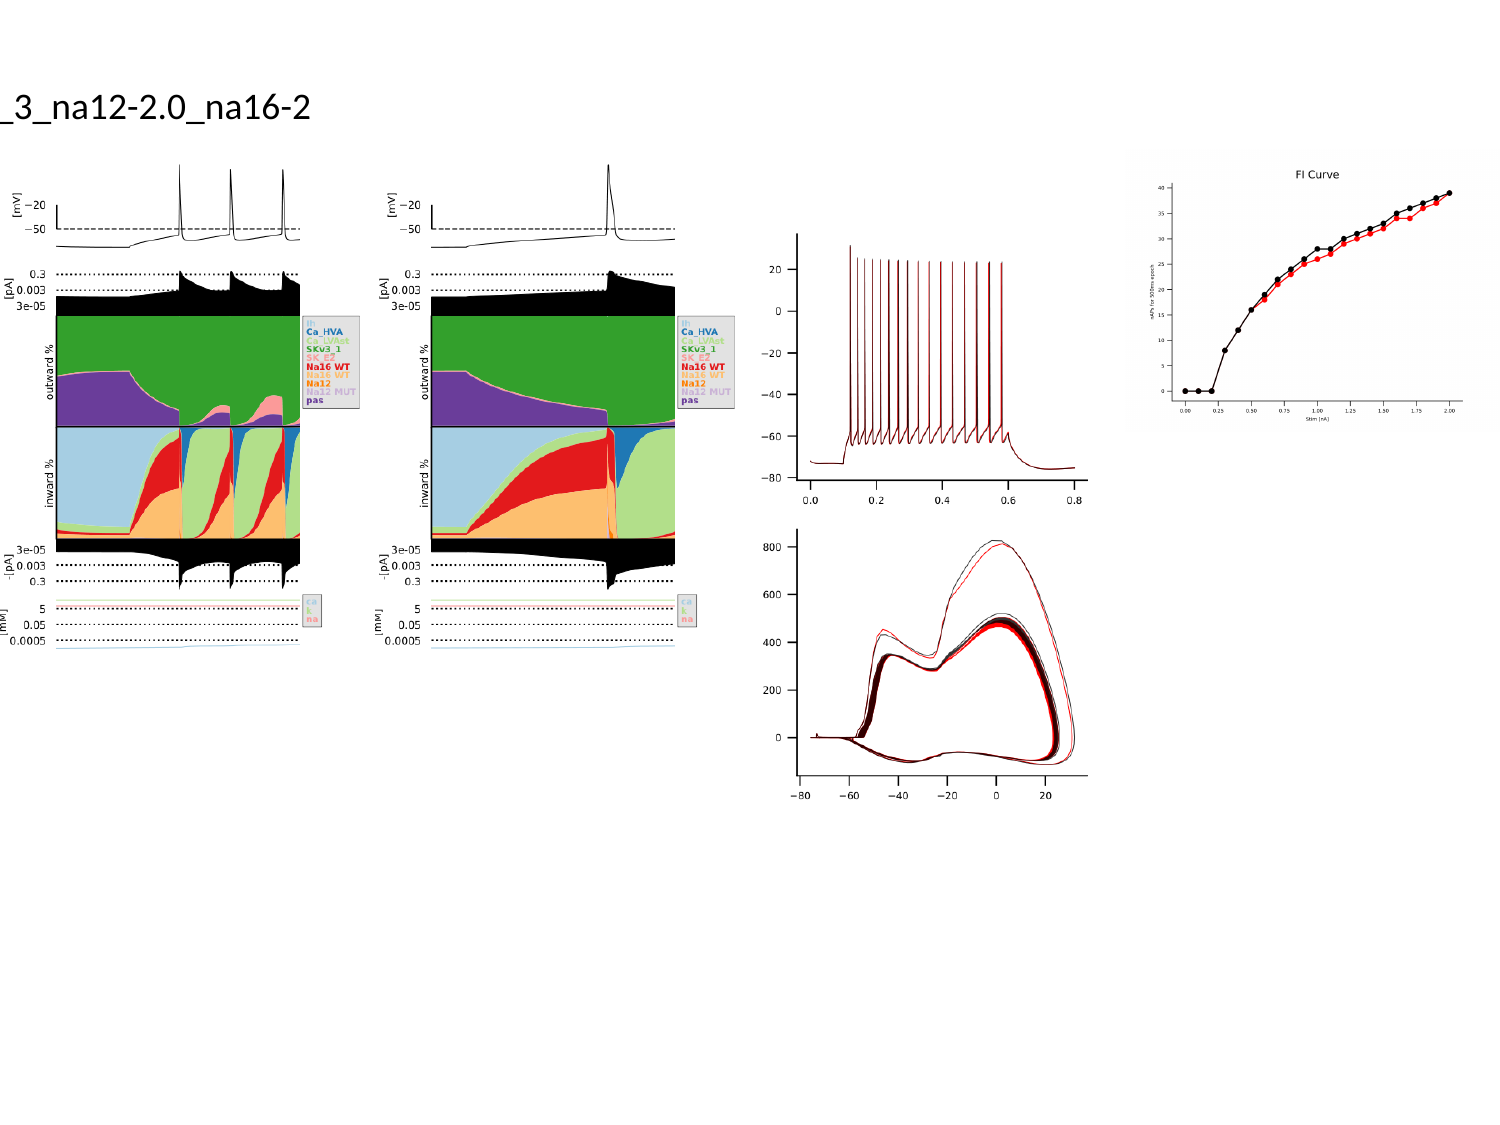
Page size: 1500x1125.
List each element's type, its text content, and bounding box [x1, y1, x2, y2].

picture [0, 149, 1500, 853]
text_box mut2_3_na12-2.0_na16-2 [0, 74, 326, 135]
